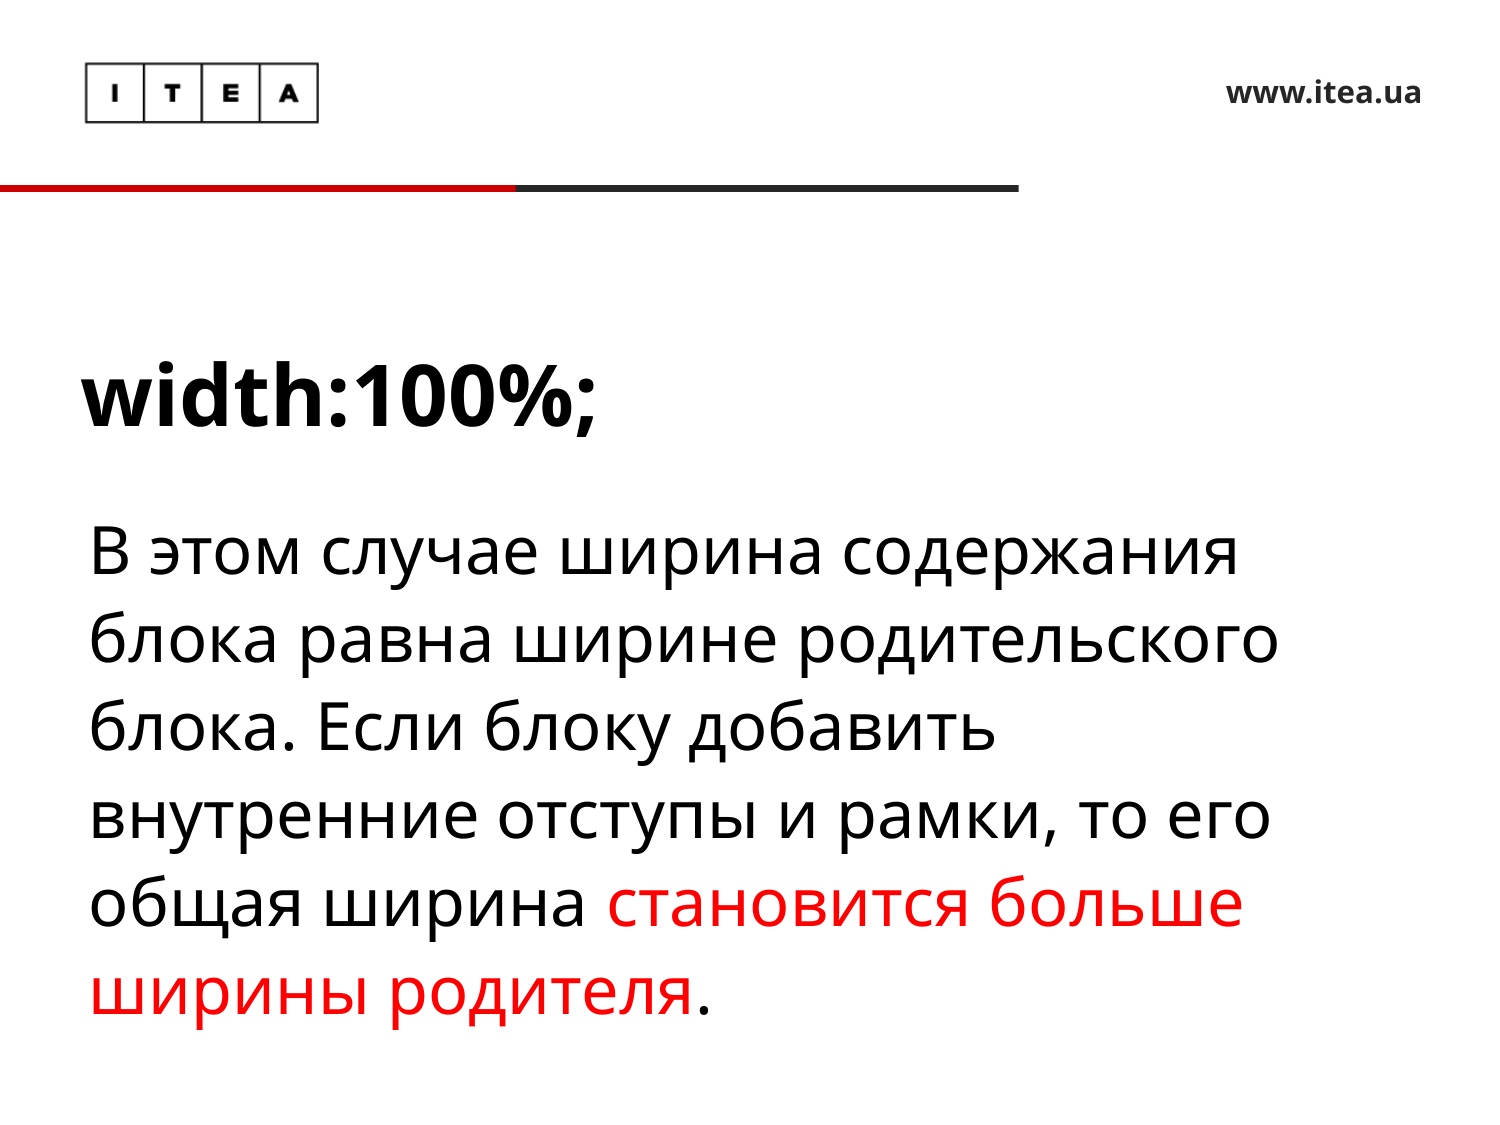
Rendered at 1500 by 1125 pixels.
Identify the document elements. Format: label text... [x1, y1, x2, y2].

title width:100%; [65, 323, 1425, 421]
list В этом случае ширина содержания блока равна ширине родительского блока. Если блоку добавить внутренние отступы и рамки, то его общая ширина становится больше ширины родителя. [74, 492, 1416, 1036]
picture [57, 49, 344, 133]
text_box [516, 185, 1019, 192]
text_box [0, 185, 516, 192]
text_box www.itea.ua [1172, 66, 1477, 115]
